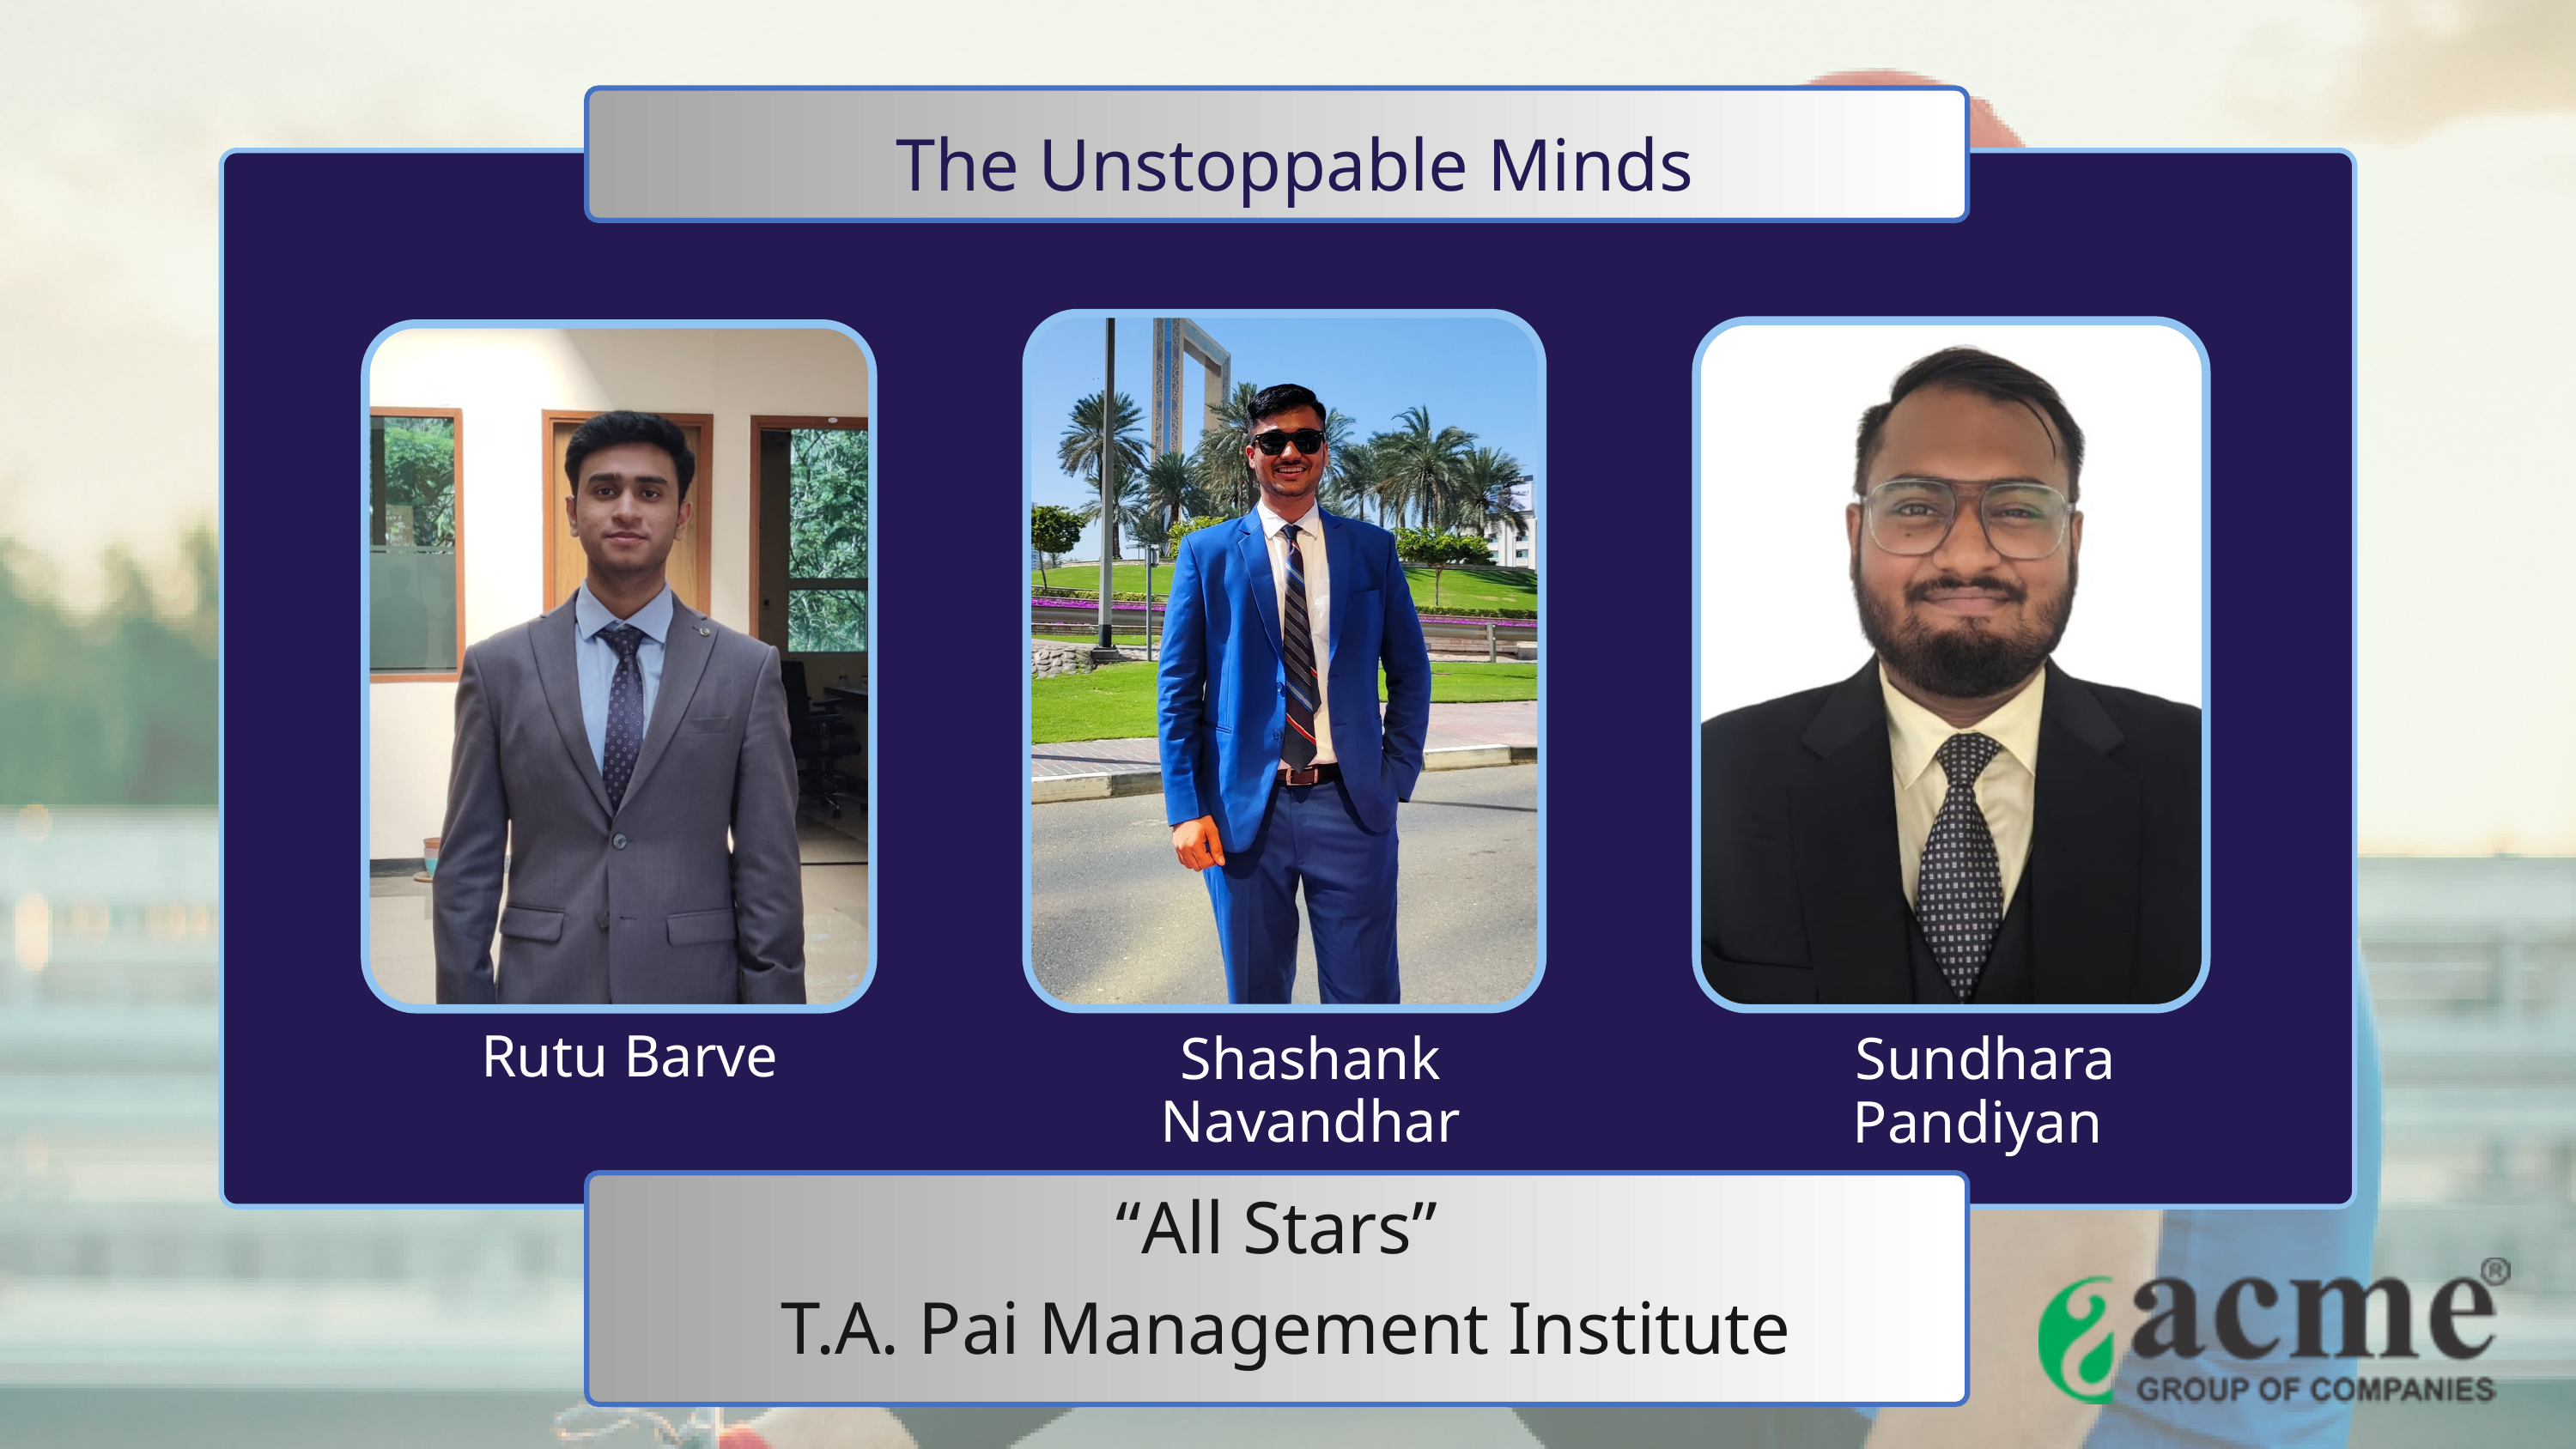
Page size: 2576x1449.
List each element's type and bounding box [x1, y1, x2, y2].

text_box [1692, 316, 2211, 1014]
text_box [1022, 308, 1547, 1014]
text_box [586, 1172, 1968, 1405]
text_box [2038, 1258, 2511, 1405]
text_box [360, 318, 878, 1014]
text_box [221, 149, 2355, 1207]
text_box [0, 0, 2576, 1449]
text_box [586, 68, 1986, 242]
